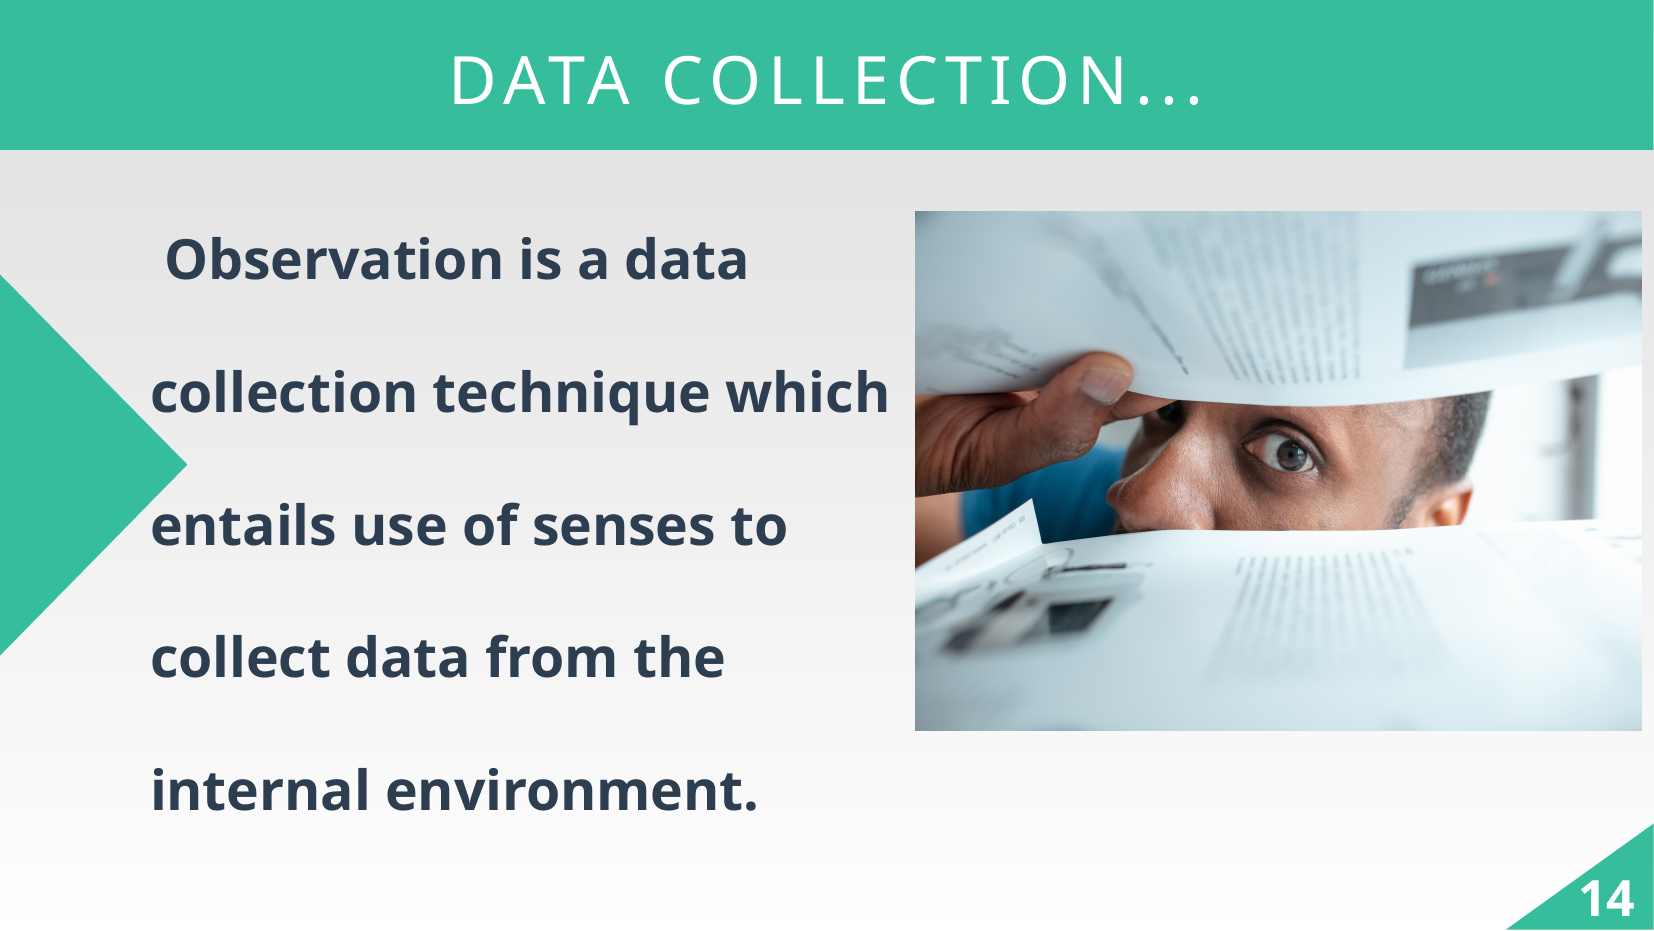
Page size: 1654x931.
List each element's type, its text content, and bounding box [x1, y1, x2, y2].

text_box Observation is a data collection technique which entails use of senses to collect data from the internal environment. [149, 157, 918, 825]
text_box DATA COLLECTION... [114, 4, 1540, 153]
text_box [1505, 907, 1537, 930]
text_box [0, 0, 1654, 150]
text_box [0, 274, 149, 656]
text_box 14 [1537, 869, 1650, 931]
text_box [1590, 823, 1654, 930]
picture [915, 210, 1642, 731]
